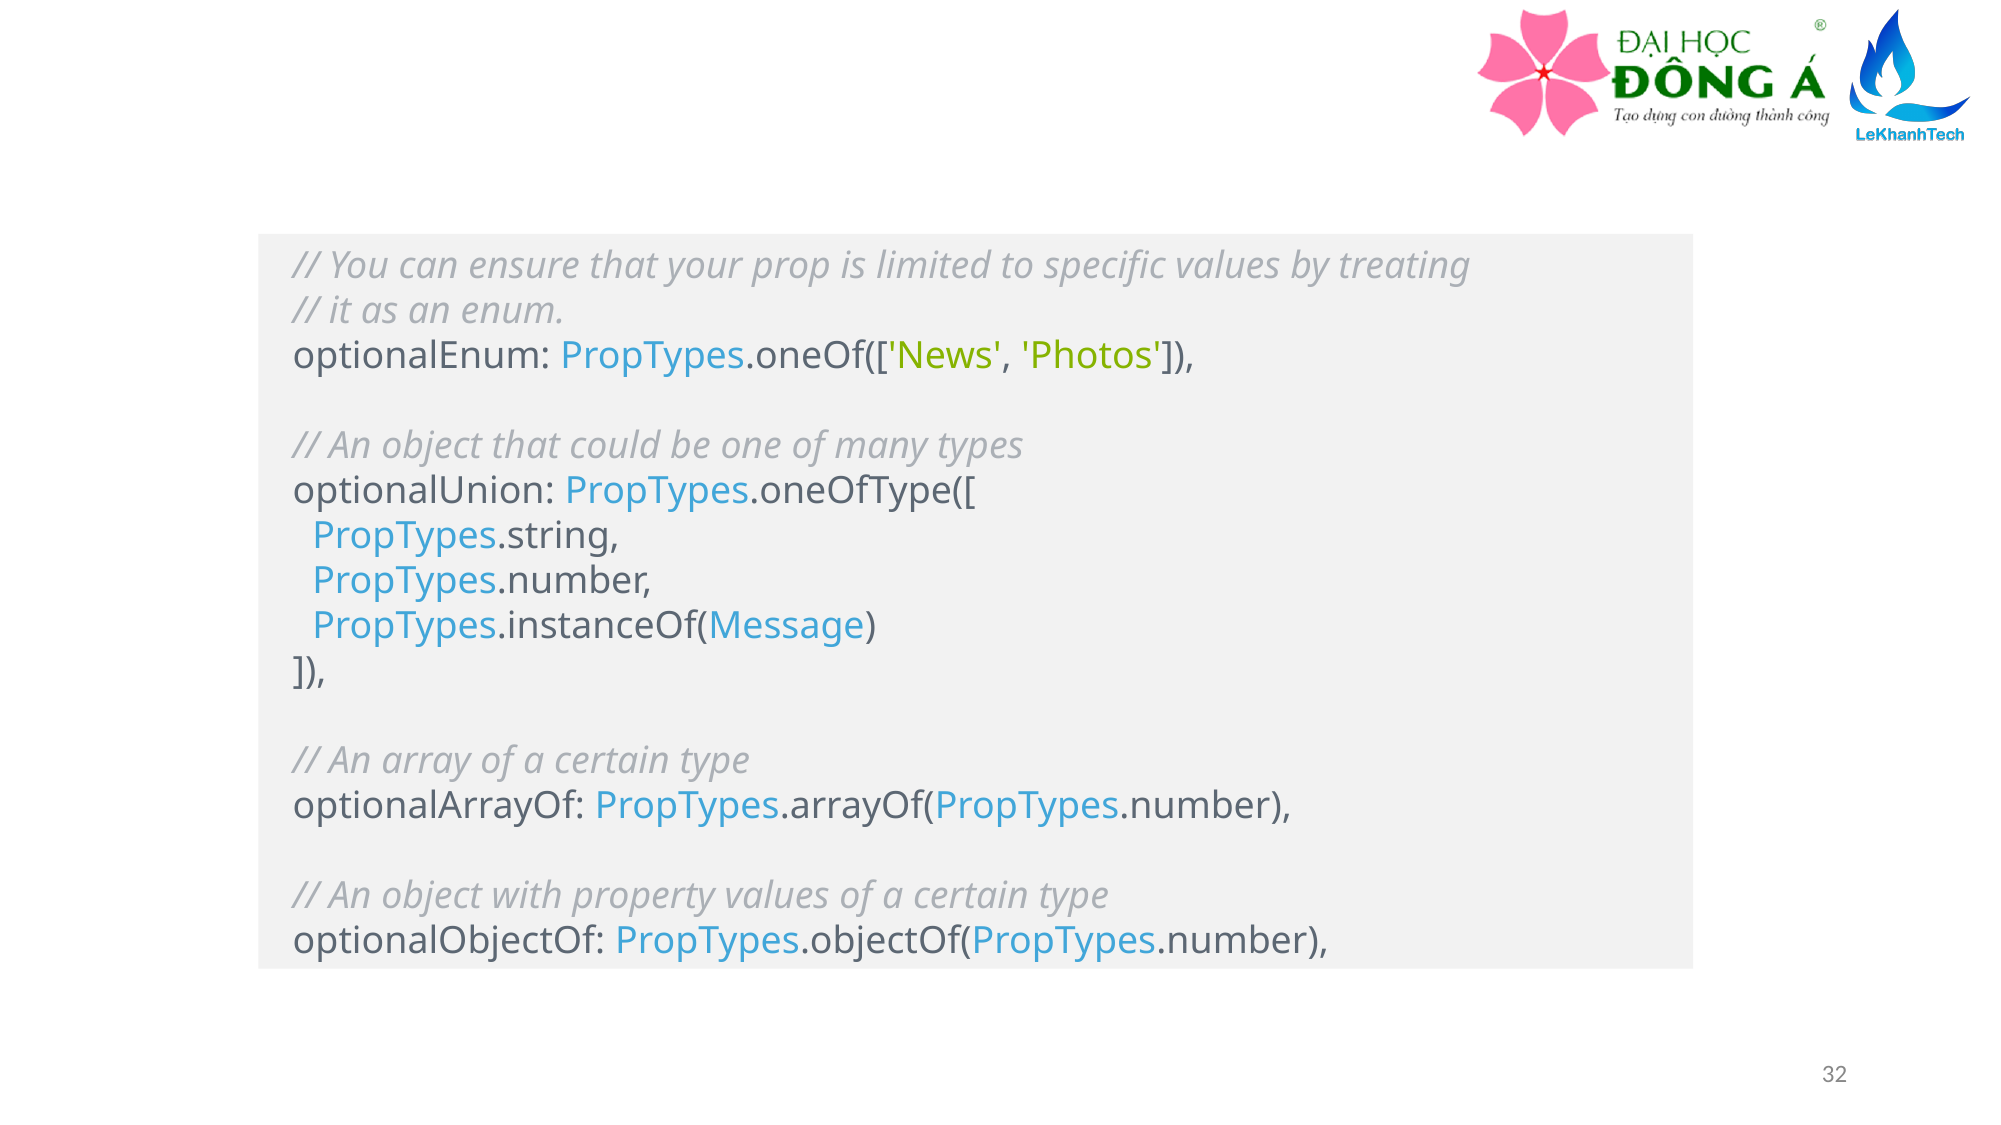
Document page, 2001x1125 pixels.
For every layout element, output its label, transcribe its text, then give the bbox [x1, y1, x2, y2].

text_box // You can ensure that your prop is limited to specific values by treating // it as an enum. optionalEnum: PropTypes.oneOf(['News', 'Photos']), // An object that could be one of many types optionalUnion: PropTypes.oneOfType([ PropTypes.string, PropTypes.number, PropTypes.instanceOf(Message) ]), // An array of a certain type optionalArrayOf: PropTypes.arrayOf(PropTypes.number), // An object with property values of a certain type optionalObjectOf: PropTypes.objectOf(PropTypes.number), [258, 233, 1694, 969]
slide_number 32 [1412, 1042, 1863, 1103]
picture [1465, 5, 1980, 144]
